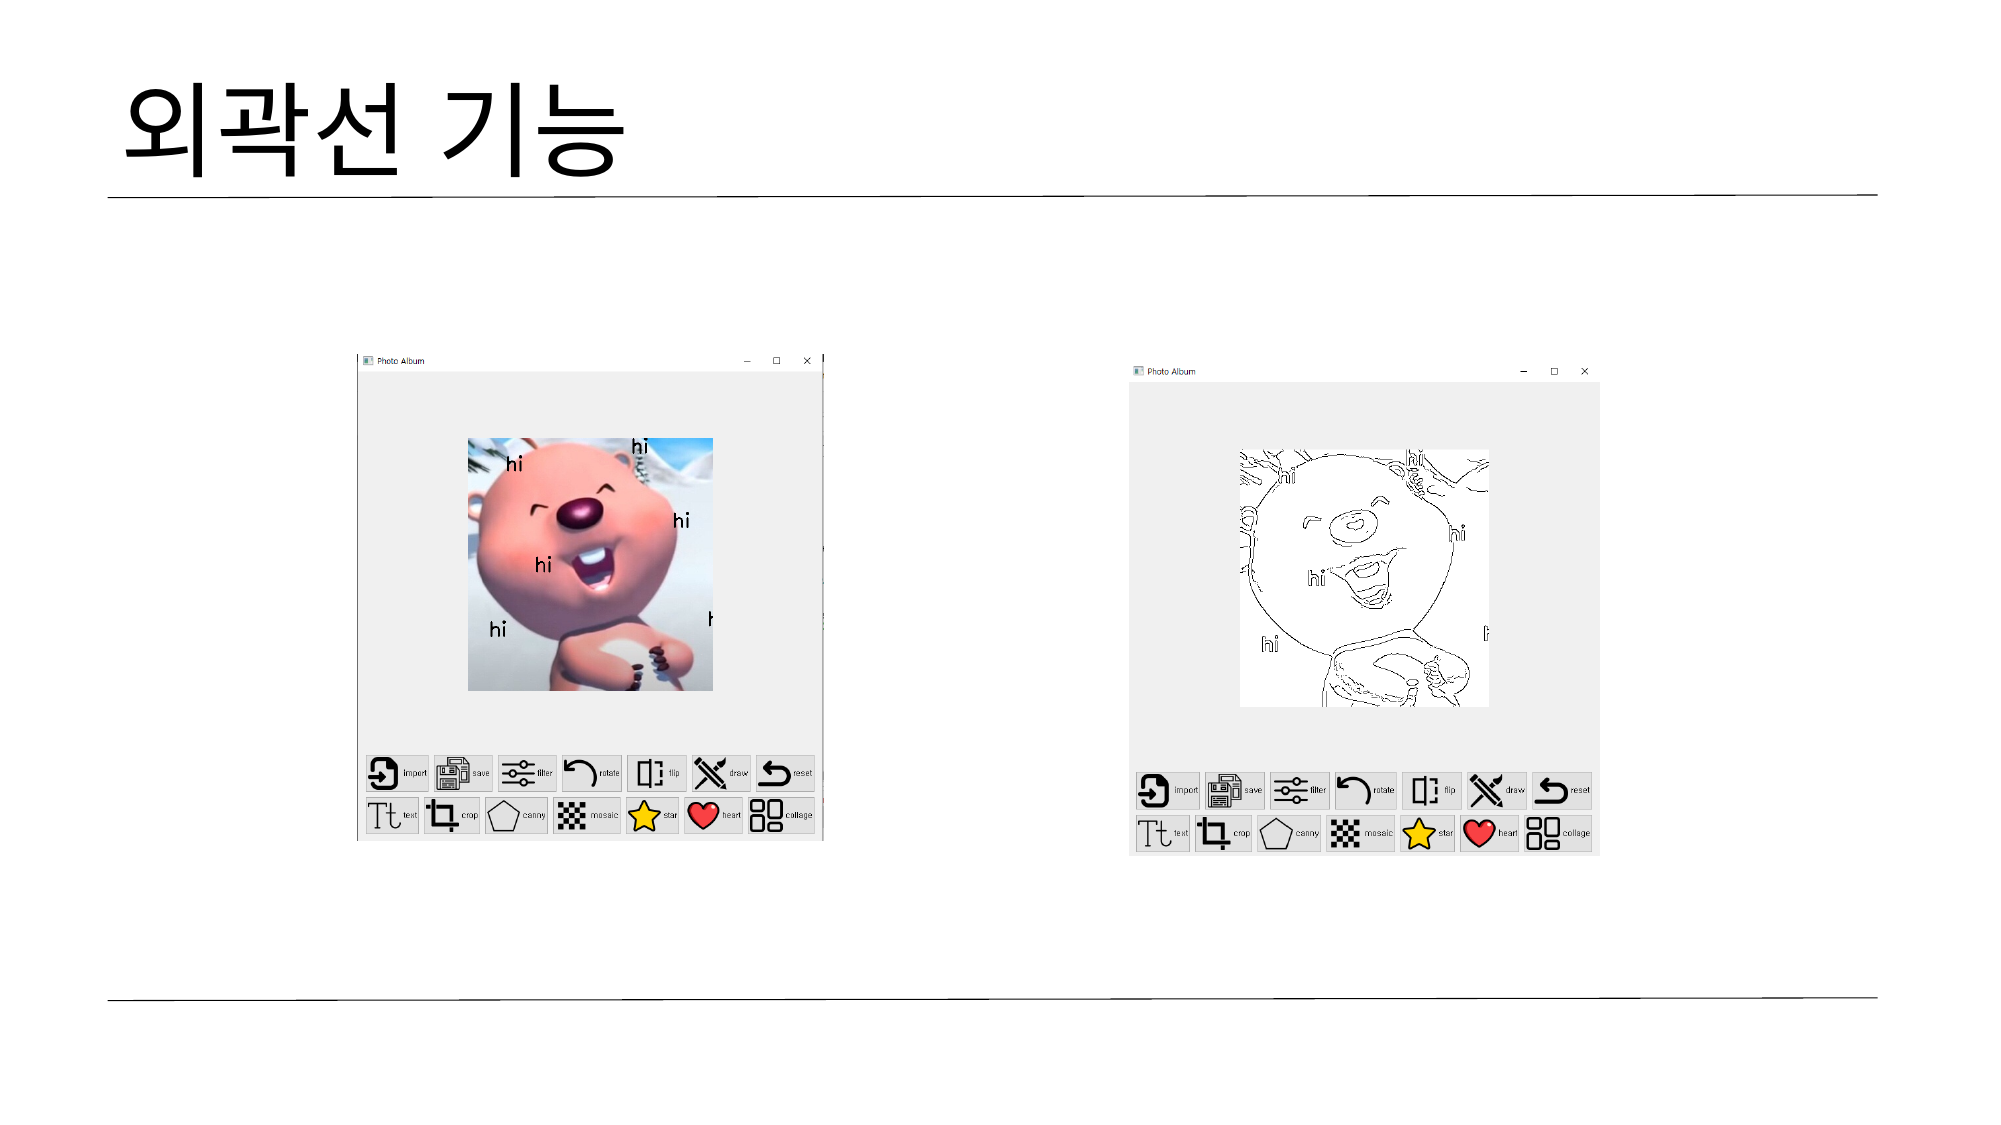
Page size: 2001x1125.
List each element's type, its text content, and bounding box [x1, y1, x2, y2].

text_box 외곽선 기능 [105, 57, 645, 198]
picture [1129, 366, 1600, 856]
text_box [107, 997, 1878, 1001]
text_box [107, 194, 1878, 198]
picture [357, 354, 824, 842]
